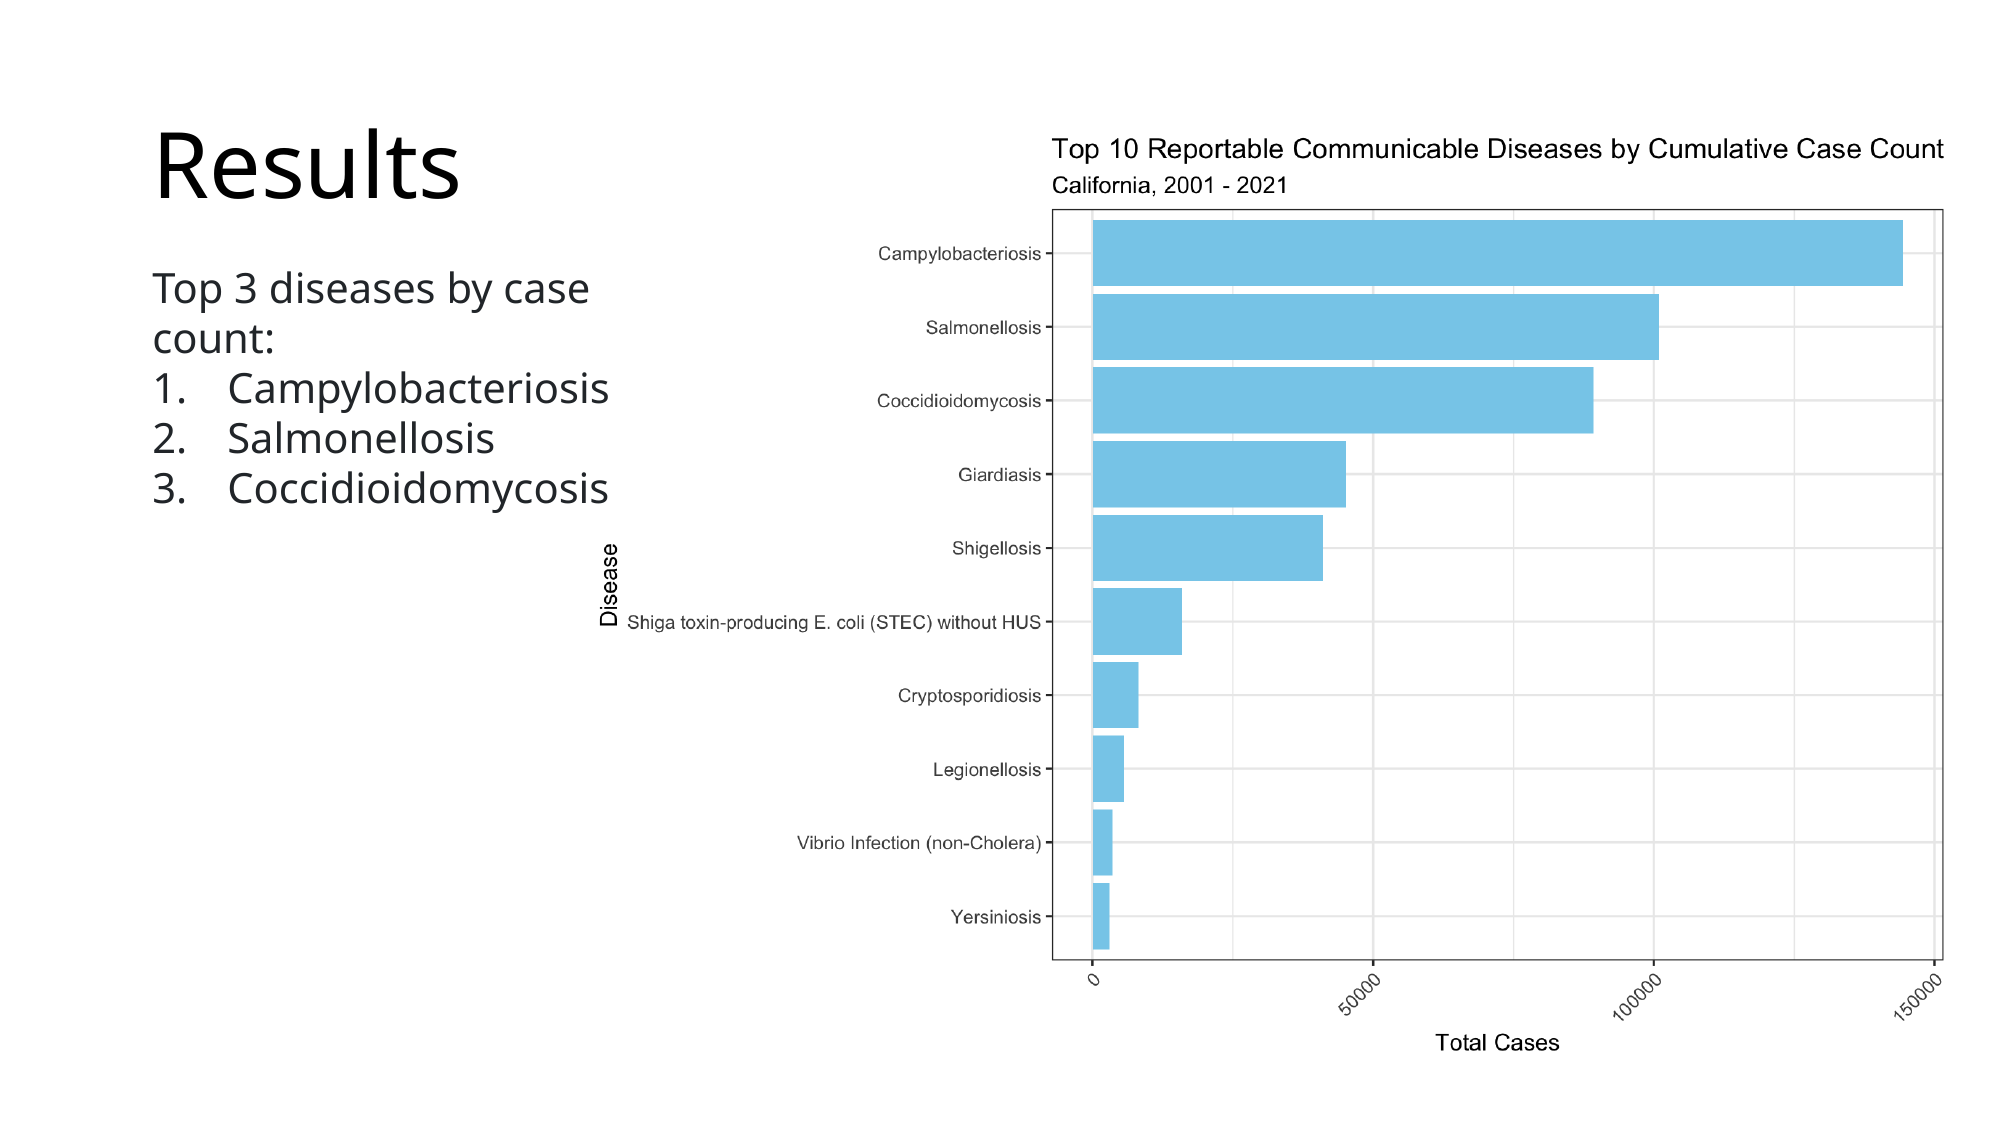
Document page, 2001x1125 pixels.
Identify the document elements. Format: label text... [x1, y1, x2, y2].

text_box Top 3 diseases by case count: Campylobacteriosis Salmonellosis Coccidioidomycosis [137, 254, 588, 610]
picture [588, 126, 1954, 1066]
title Results [137, 59, 1863, 254]
